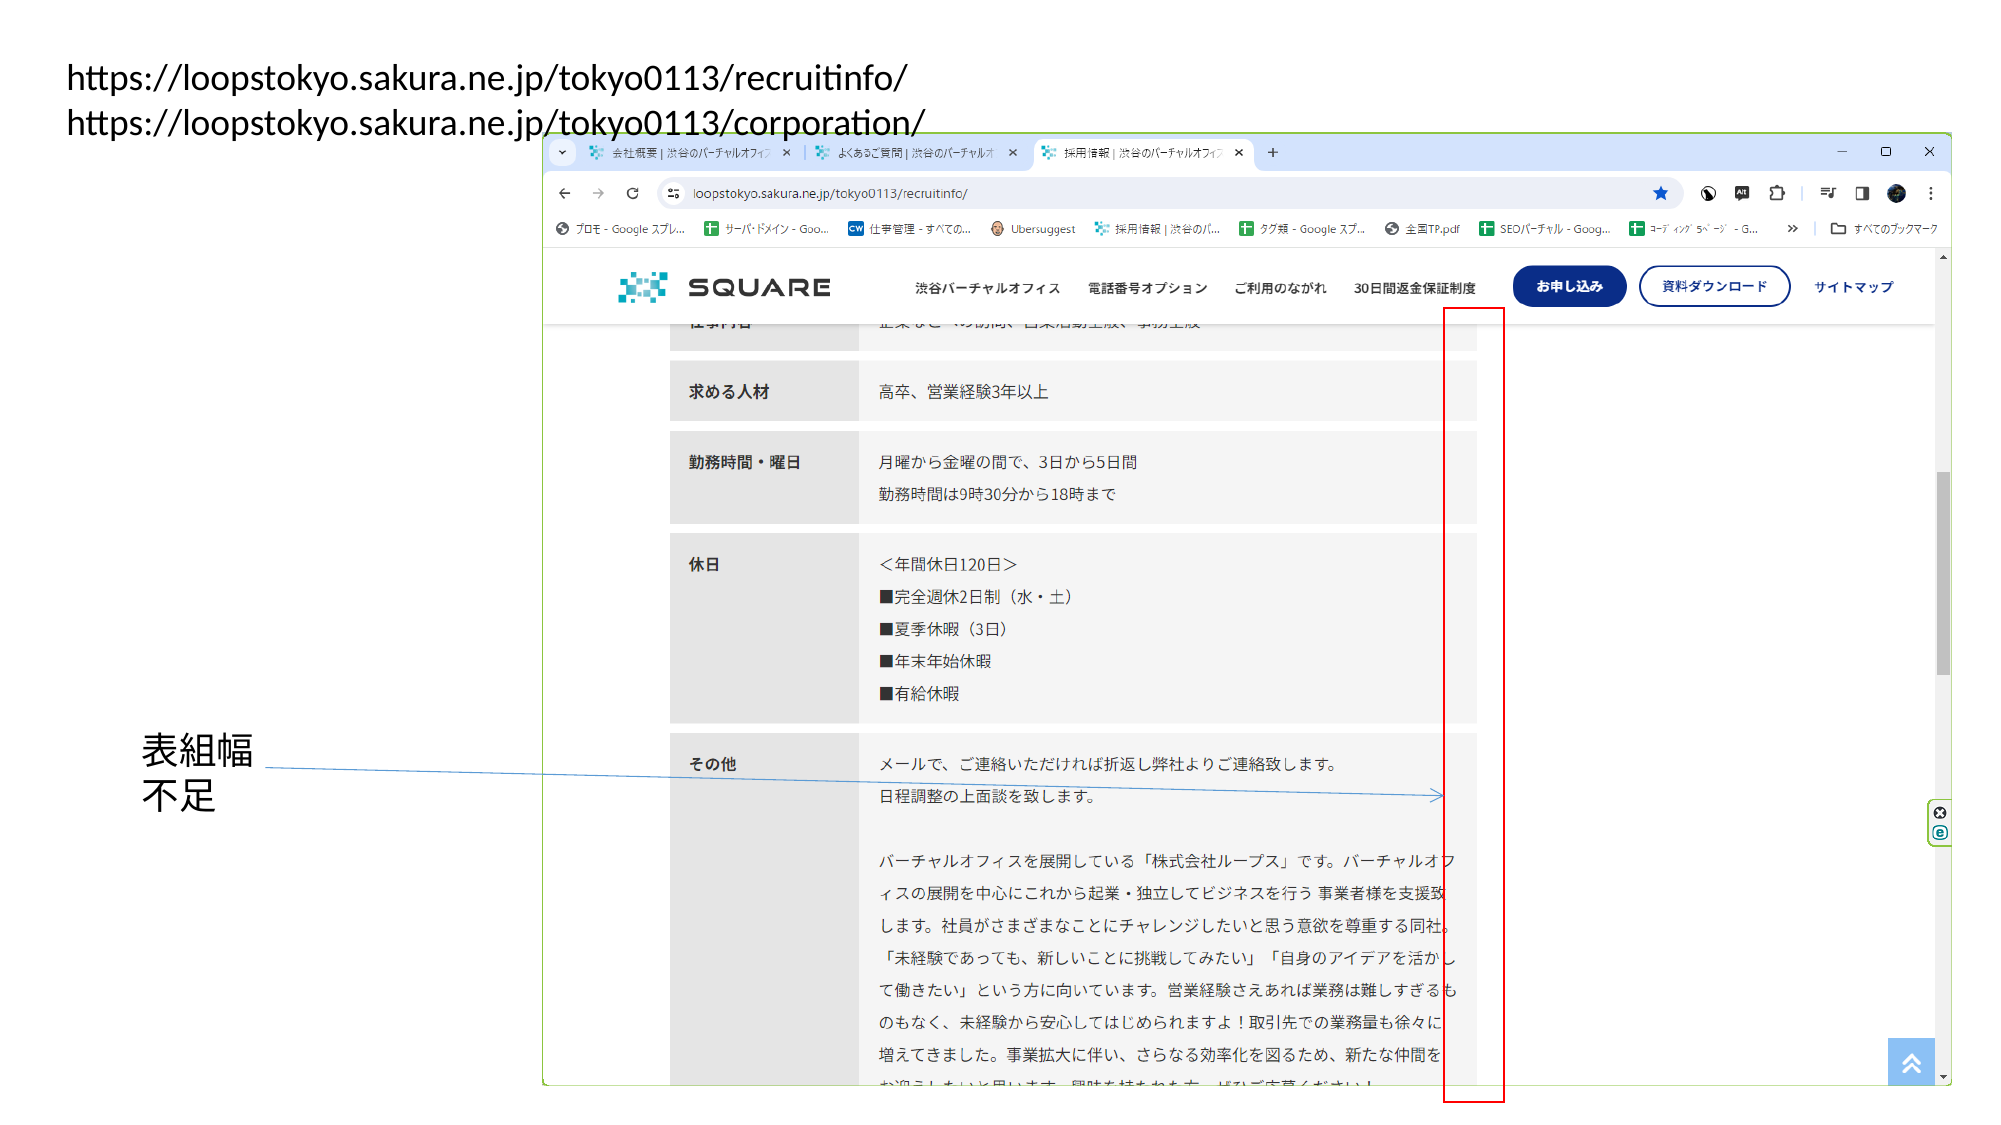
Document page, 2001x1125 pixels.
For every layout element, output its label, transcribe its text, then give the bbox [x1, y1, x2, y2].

text_box https://loopstokyo.sakura.ne.jp/tokyo0113/recruitinfo/ https://loopstokyo.sakura.ne.jp/tokyo0113/corporation/ [51, 45, 942, 151]
text_box 表組幅 不足 [126, 719, 270, 825]
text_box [265, 767, 1445, 796]
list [542, 132, 1952, 1086]
text_box [1443, 1086, 1505, 1103]
